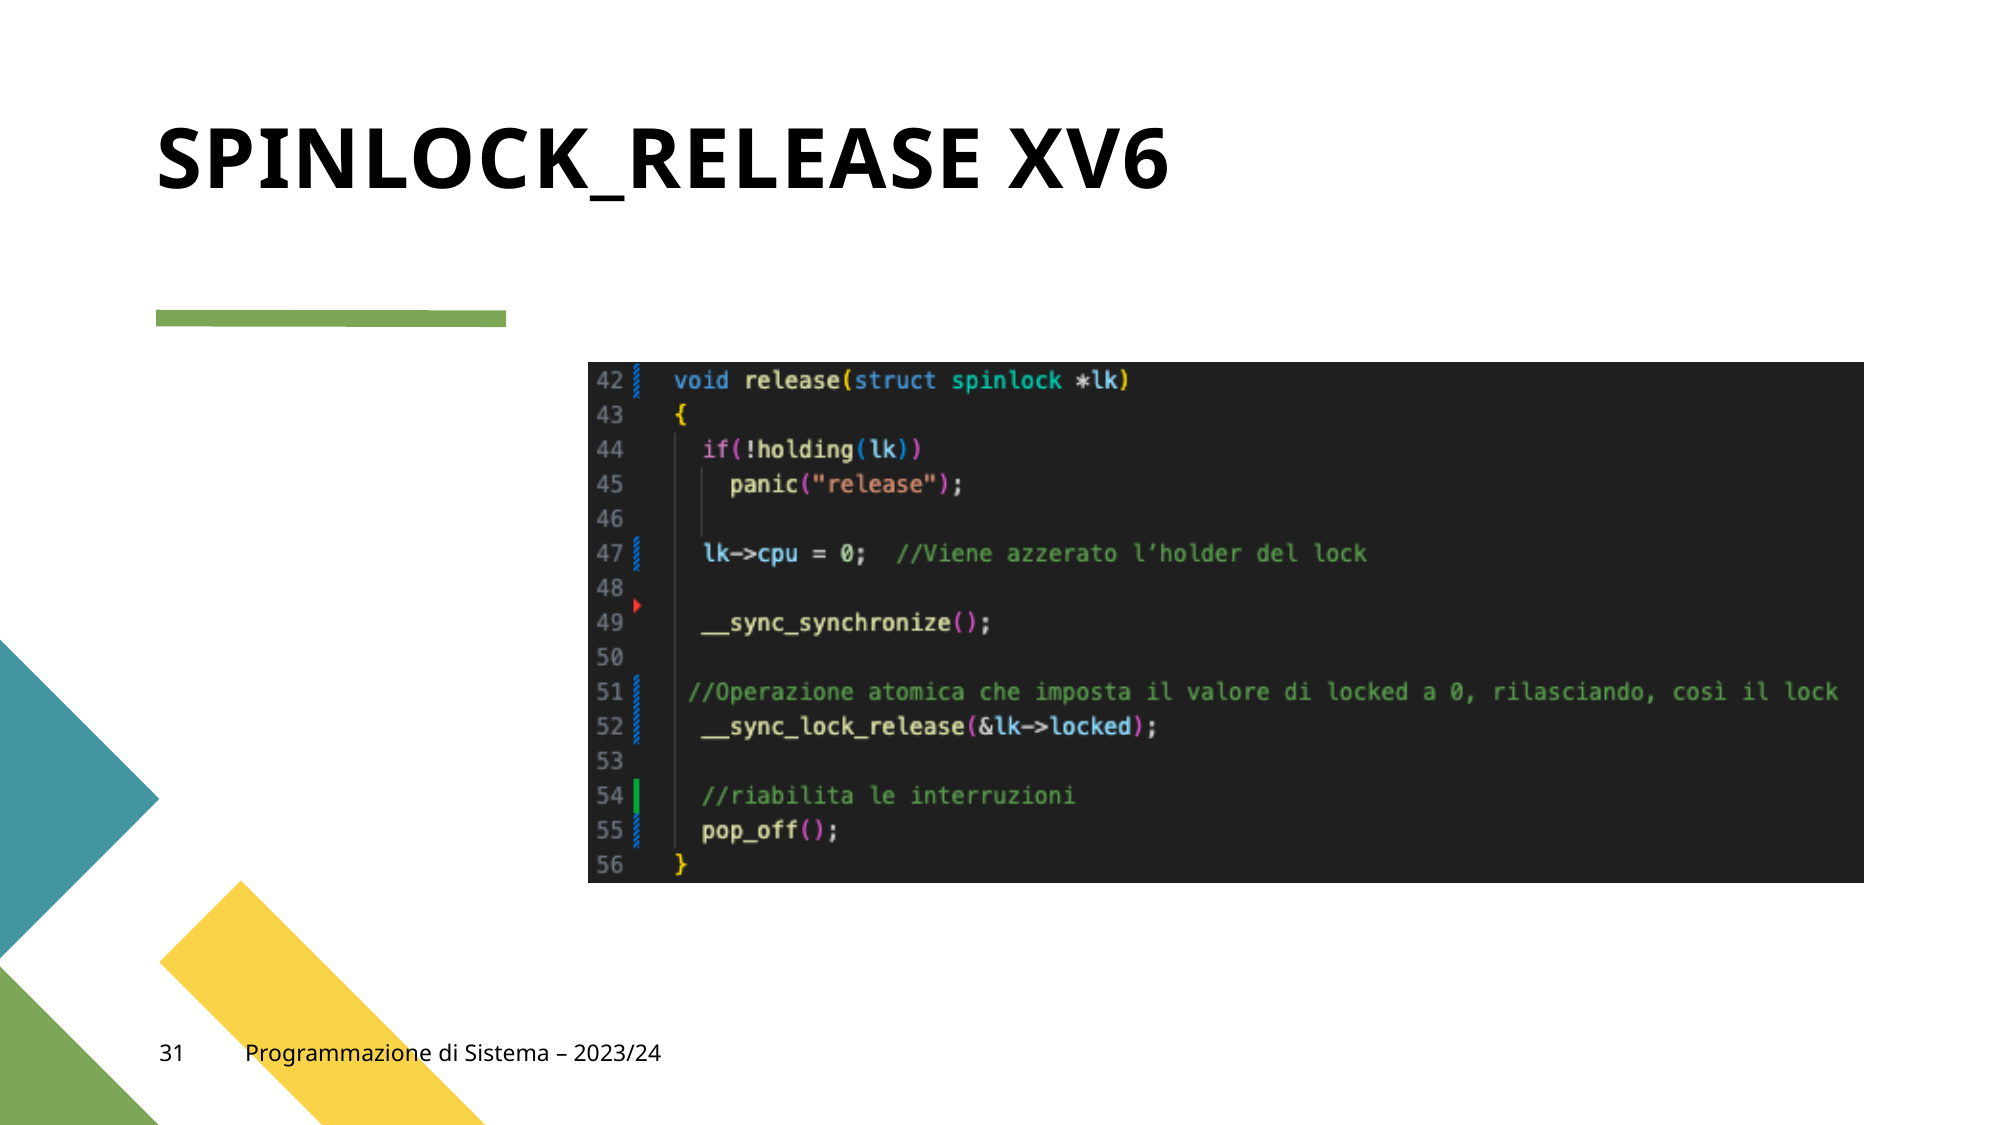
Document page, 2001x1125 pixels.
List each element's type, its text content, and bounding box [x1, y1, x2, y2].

picture [588, 362, 1864, 883]
slide_number 31 [159, 1038, 246, 1080]
footer Programmazione di Sistema – 2023/24 [246, 1038, 664, 1080]
title SPINLOCK_RELEASE XV6 [156, 106, 1282, 207]
